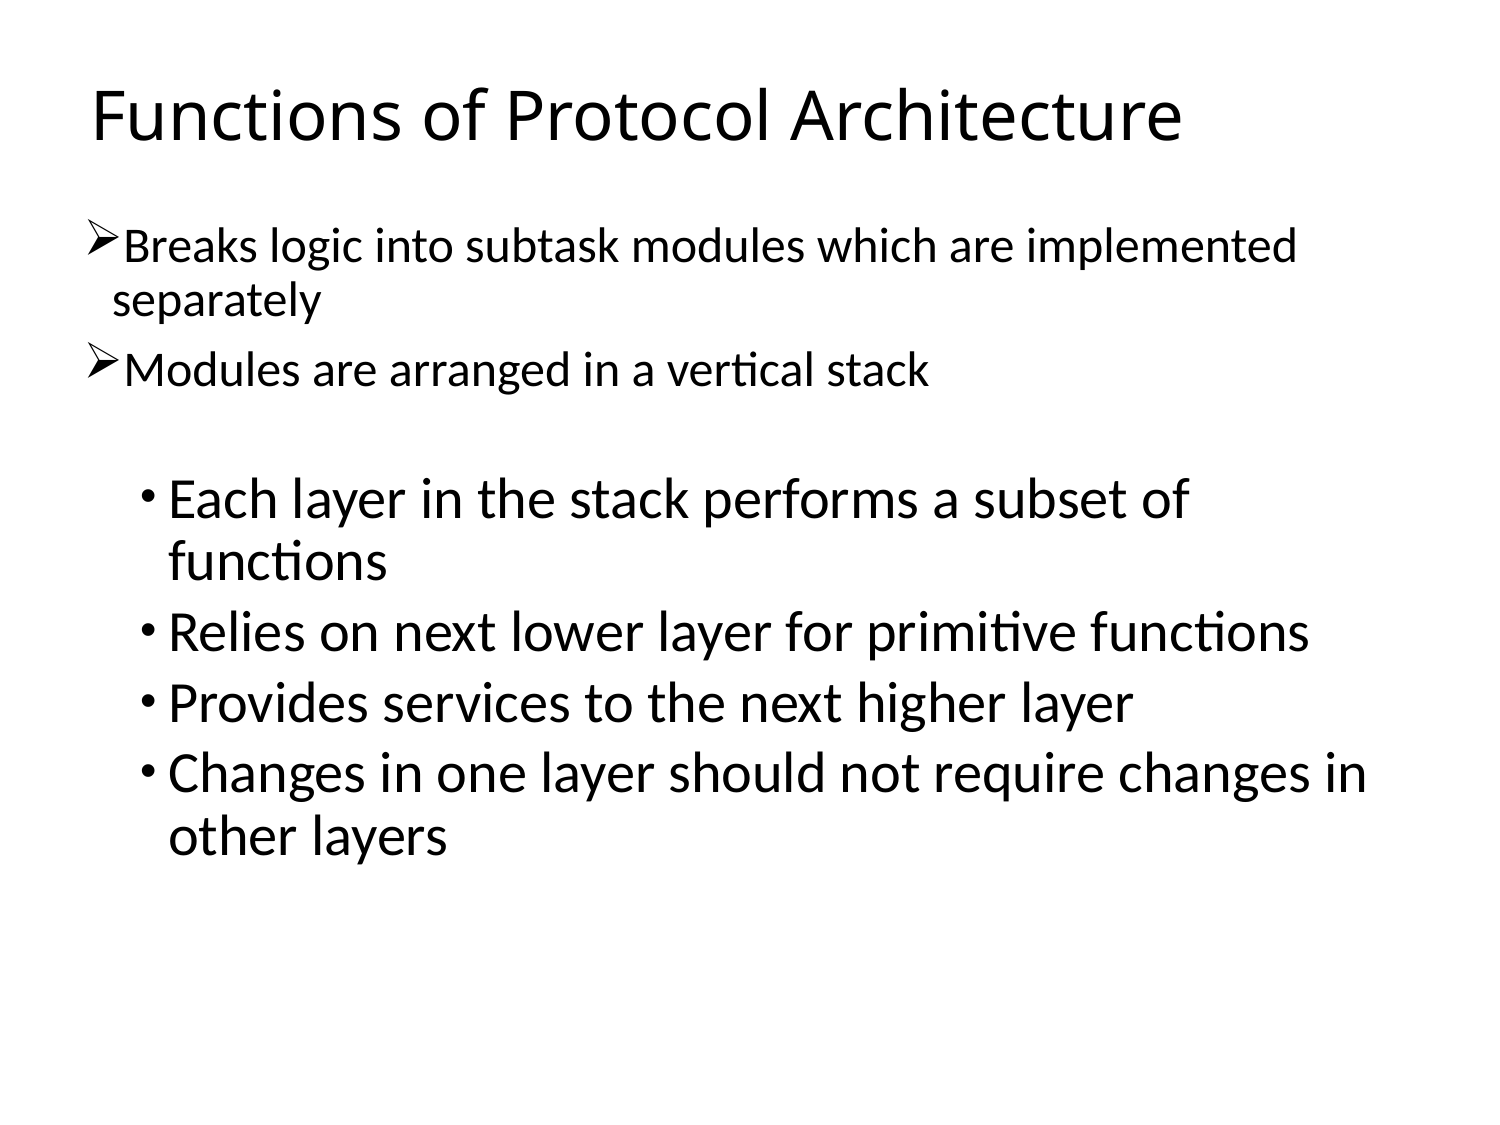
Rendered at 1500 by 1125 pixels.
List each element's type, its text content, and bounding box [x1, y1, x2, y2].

list Breaks logic into subtask modules which are implemented separately Modules are arranged in a vertical stack Each layer in the stack performs a subset of functions Relies on next lower layer for primitive functions Provides services to the next higher layer Changes in one layer should not require changes in other layers [68, 212, 1432, 1062]
title Functions of Protocol Architecture [75, 24, 1425, 212]
